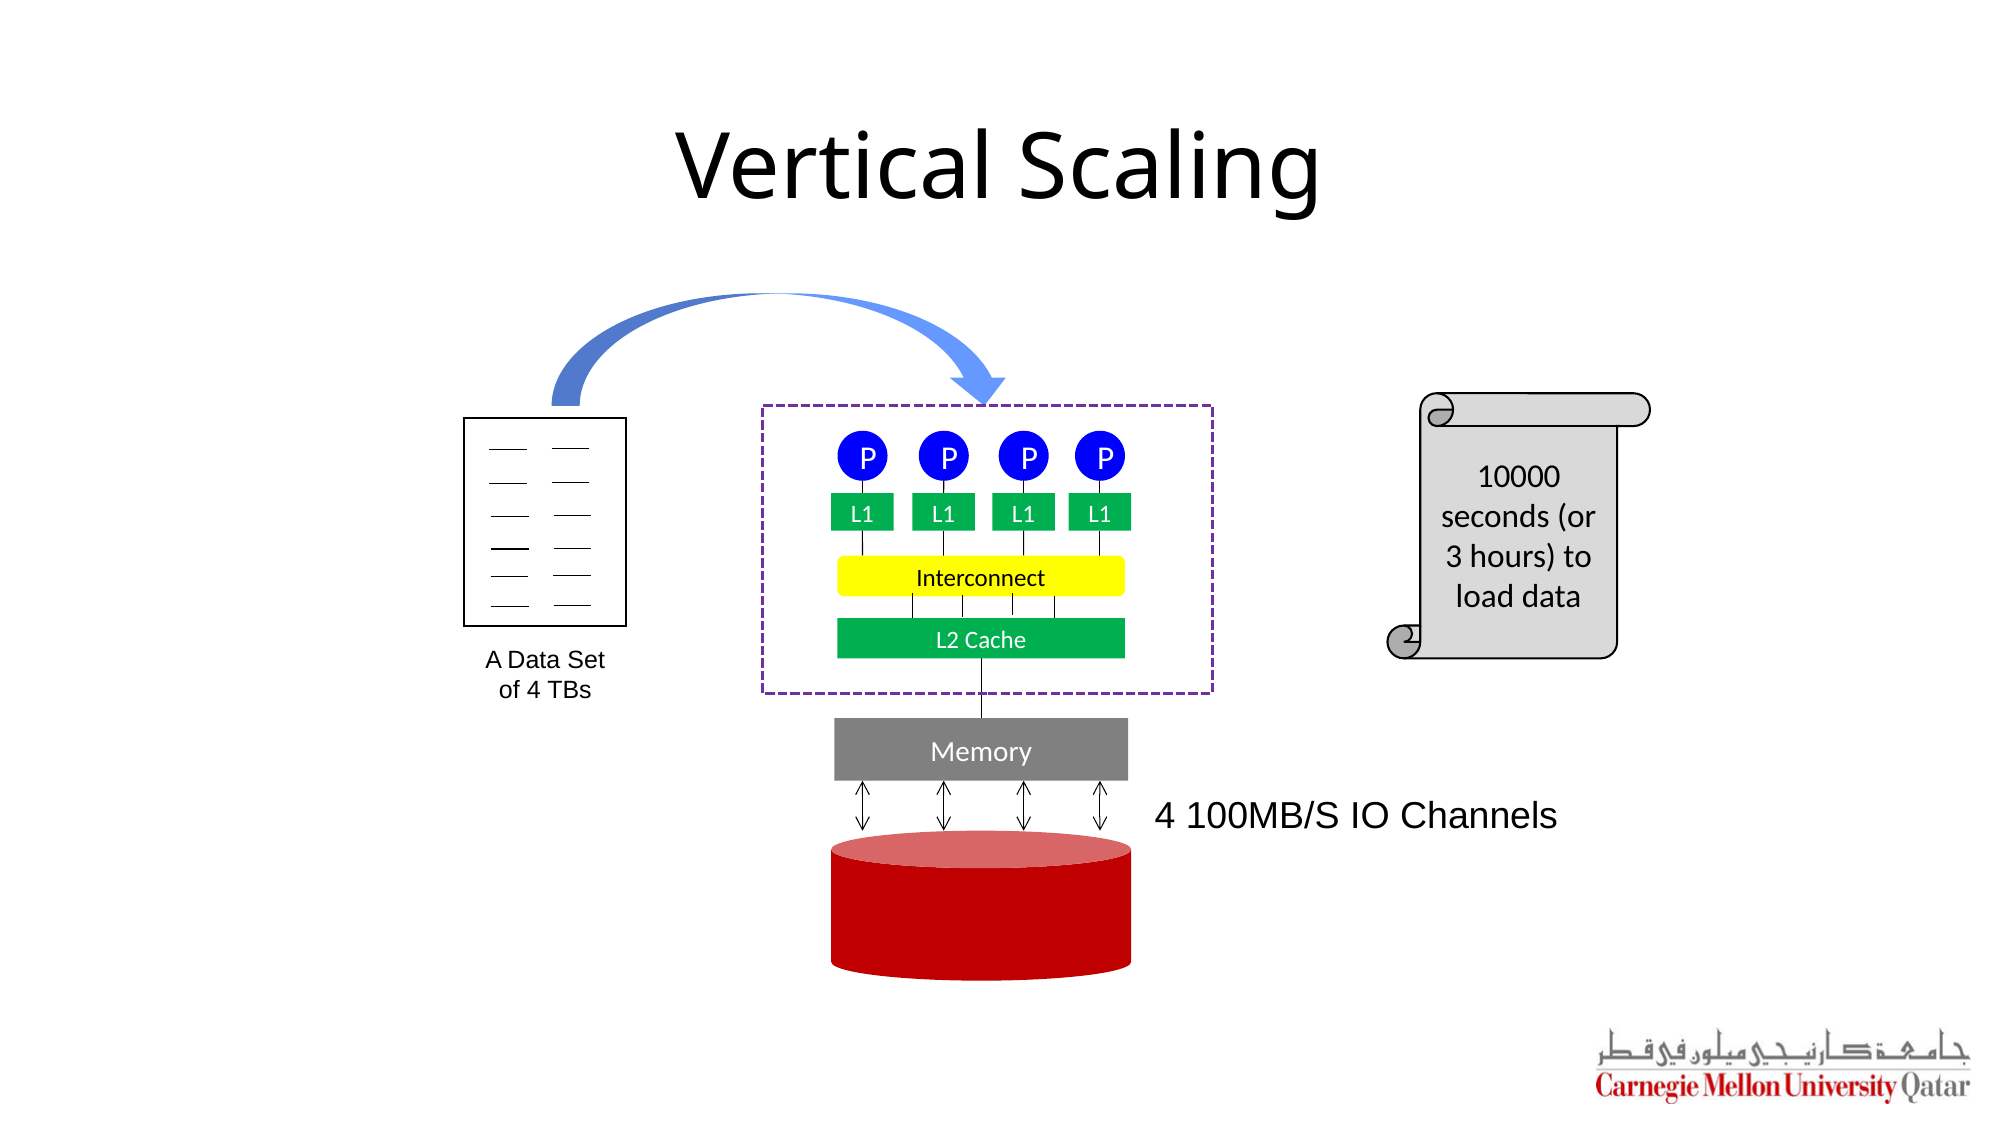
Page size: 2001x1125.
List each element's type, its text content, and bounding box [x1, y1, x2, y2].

text_box [463, 417, 627, 627]
picture [1596, 1027, 1971, 1104]
text_box P [917, 429, 970, 482]
text_box 4 100MB/S IO Channels [1139, 784, 1574, 844]
text_box A Data Set of 4 TBs [470, 635, 621, 711]
text_box L2 Cache [836, 617, 1126, 659]
title Vertical Scaling [137, 59, 1863, 278]
text_box [761, 405, 1213, 694]
text_box L1 [991, 492, 1056, 532]
text_box Memory [833, 717, 1129, 782]
text_box [550, 292, 1008, 407]
text_box L1 [830, 492, 895, 532]
text_box P [997, 429, 1050, 482]
text_box [830, 829, 1133, 982]
text_box P [1073, 429, 1127, 482]
text_box L1 [1068, 492, 1132, 532]
text_box 10000 seconds (or 3 hours) to load data [1386, 392, 1652, 660]
text_box L1 [911, 492, 976, 532]
text_box P [836, 429, 889, 482]
text_box Interconnect [836, 554, 1126, 598]
